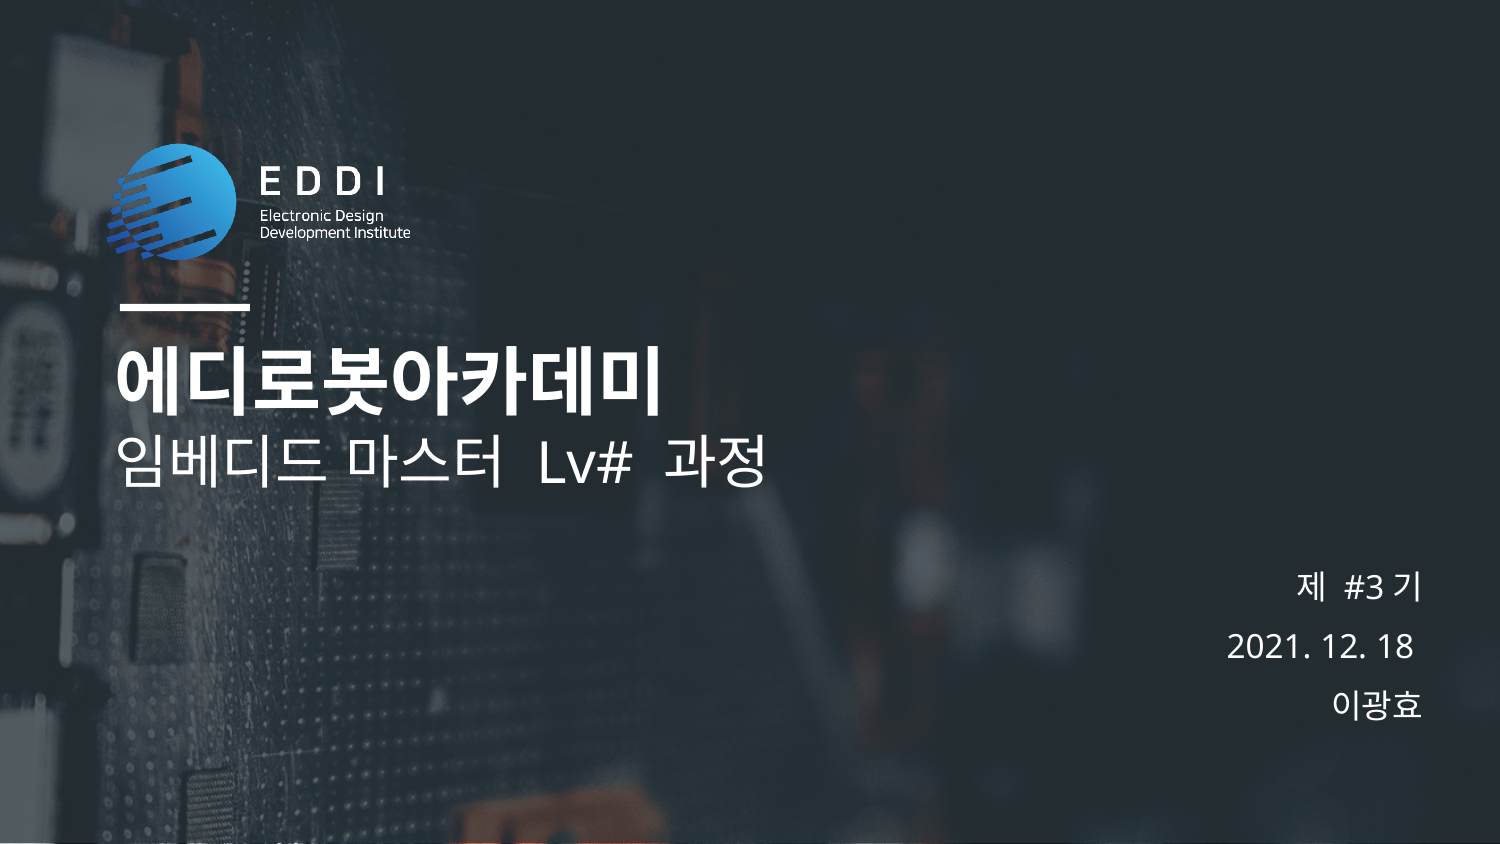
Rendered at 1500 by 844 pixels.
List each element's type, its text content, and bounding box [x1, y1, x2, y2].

picture [100, 43, 417, 360]
text_box 제 #3기 2021. 12. 18 이광효 [915, 539, 1438, 732]
text_box 에디로봇아카데미 임베디드 마스터 Lv# 과정 [100, 327, 1483, 503]
